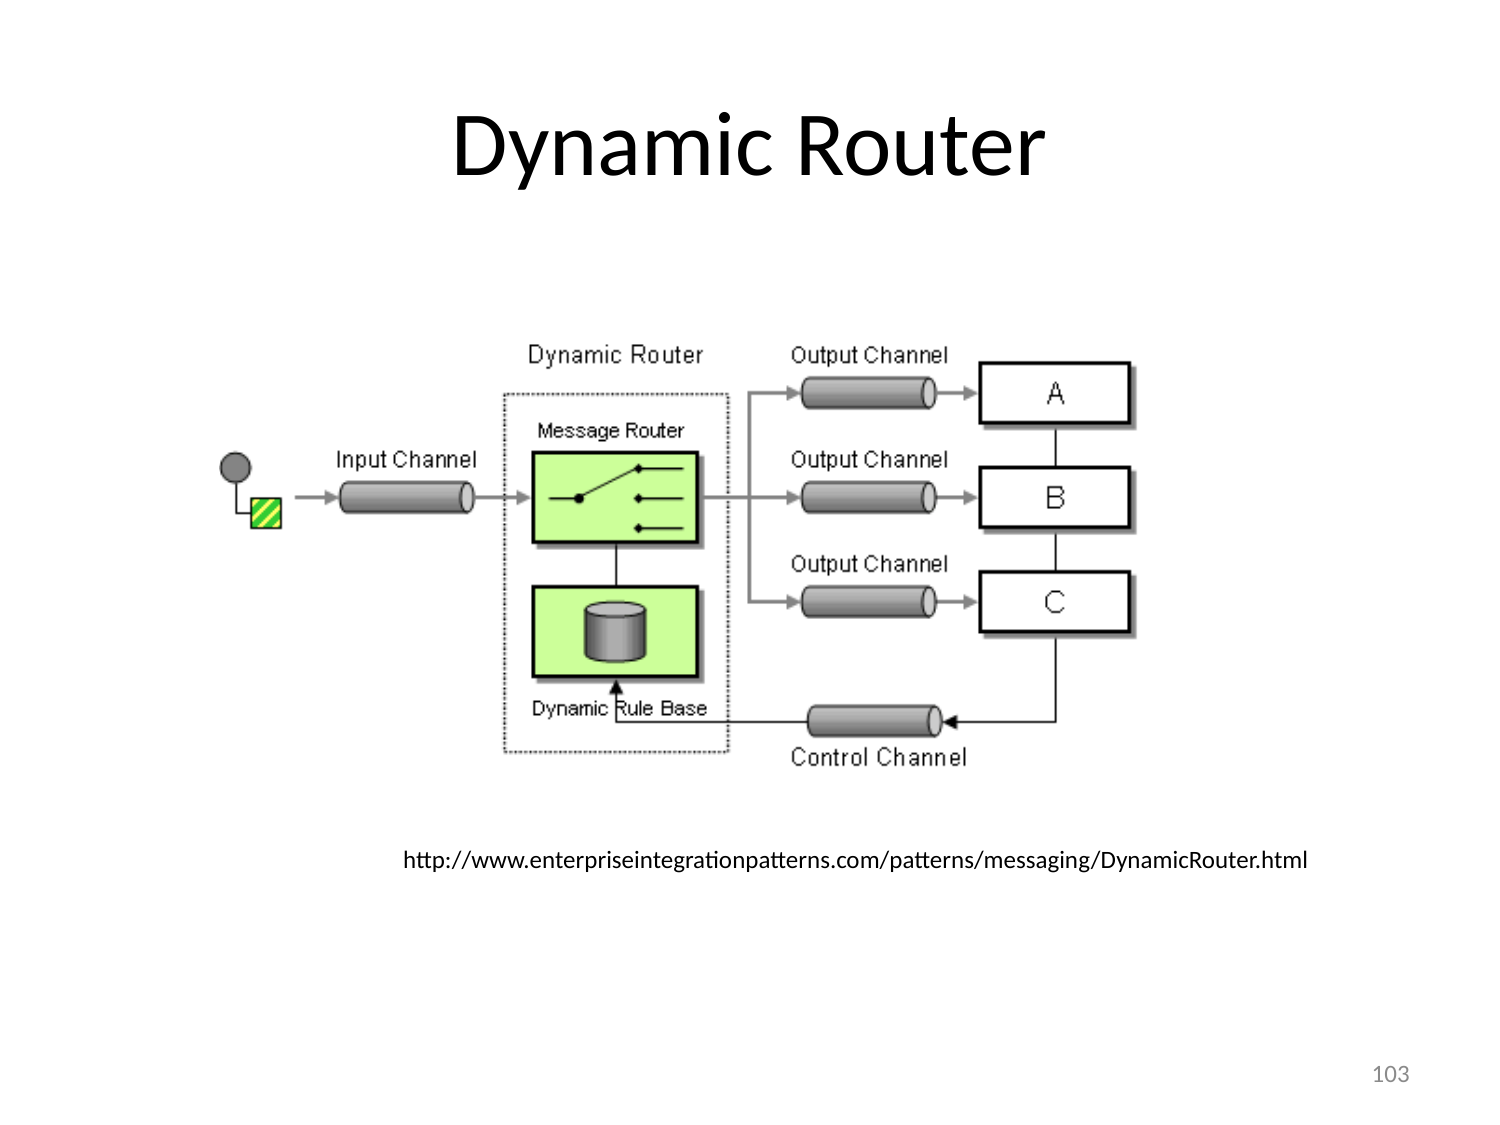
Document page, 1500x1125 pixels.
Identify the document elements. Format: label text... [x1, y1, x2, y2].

text_box http://www.enterpriseintegrationpatterns.com/patterns/messaging/DynamicRouter.html [388, 835, 1349, 881]
picture [219, 330, 1140, 784]
slide_number 103 [1074, 1042, 1425, 1103]
title Dynamic Router [75, 45, 1425, 233]
